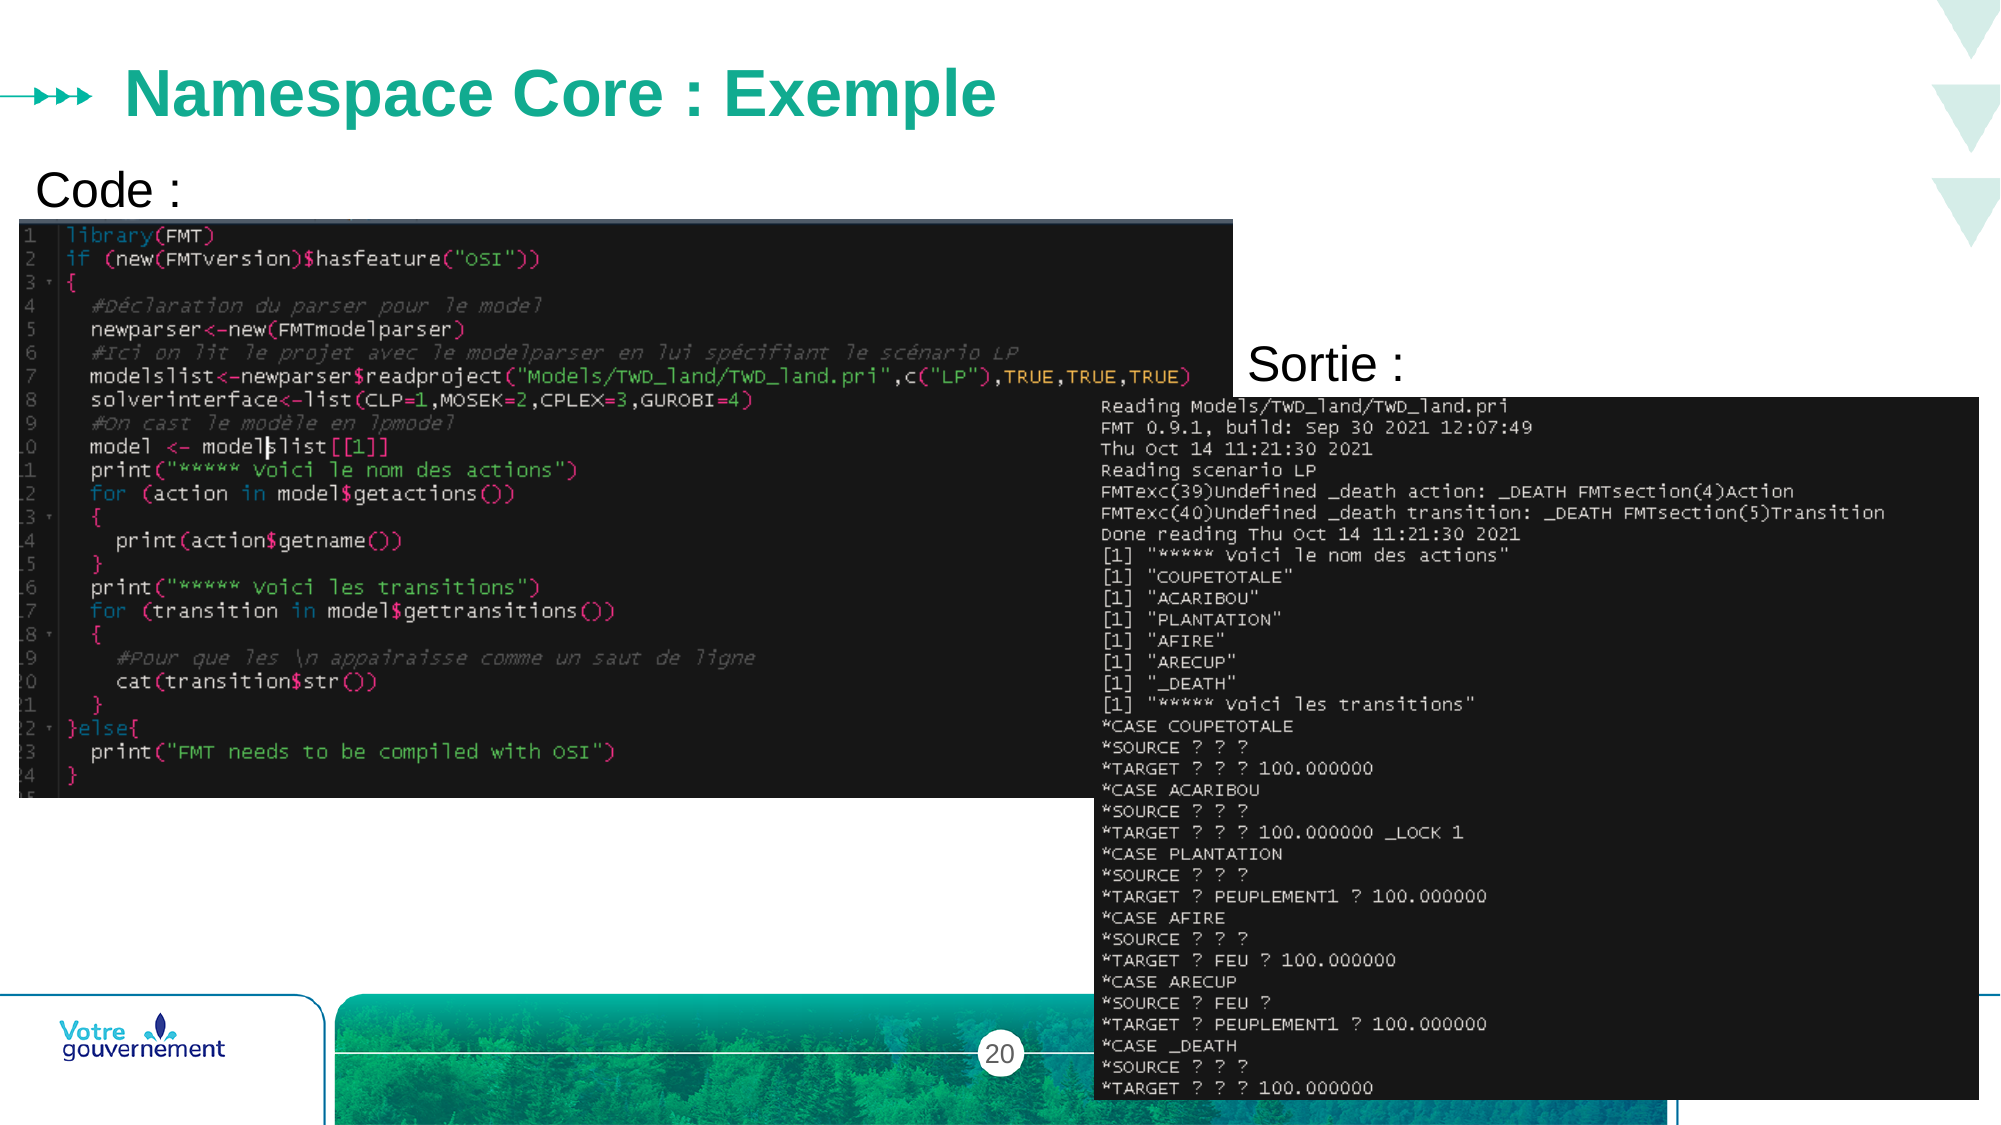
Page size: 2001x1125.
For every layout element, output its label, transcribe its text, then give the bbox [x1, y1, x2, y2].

text_box Sortie : [1238, 324, 1436, 395]
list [19, 219, 1233, 799]
title Namespace Core : Exemple [109, 12, 1810, 138]
slide_number 20 [945, 1023, 1055, 1083]
text_box Code : [20, 149, 212, 218]
picture [0, 0, 2001, 1125]
